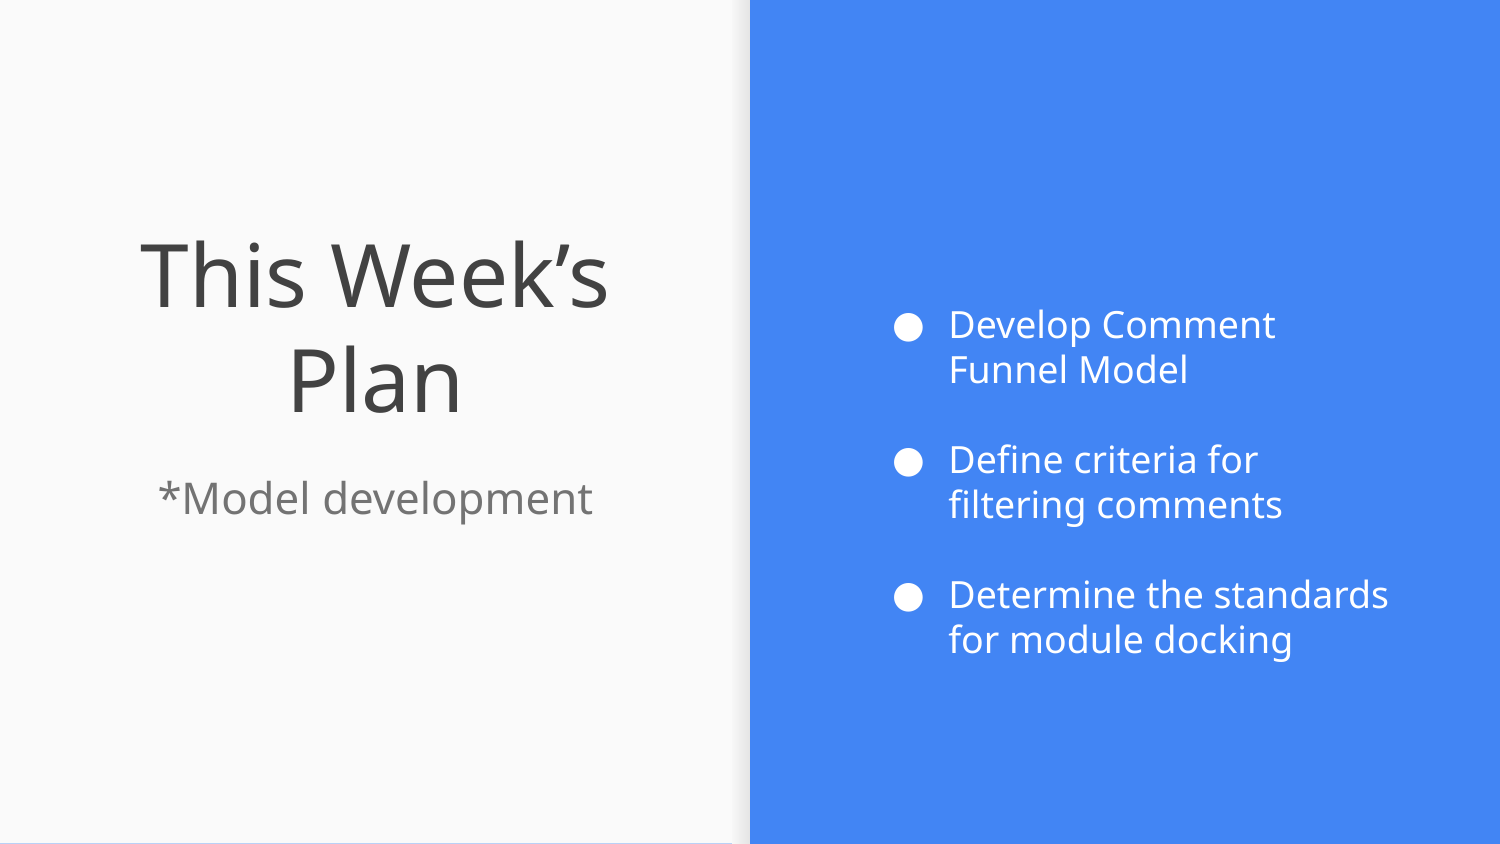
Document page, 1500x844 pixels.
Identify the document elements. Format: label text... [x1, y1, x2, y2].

text_box Develop Comment Funnel Model Define criteria for filtering comments Determine the standards for module docking [858, 285, 1413, 676]
subtitle *Model development [43, 455, 708, 659]
title This Week’s Plan [43, 202, 708, 446]
